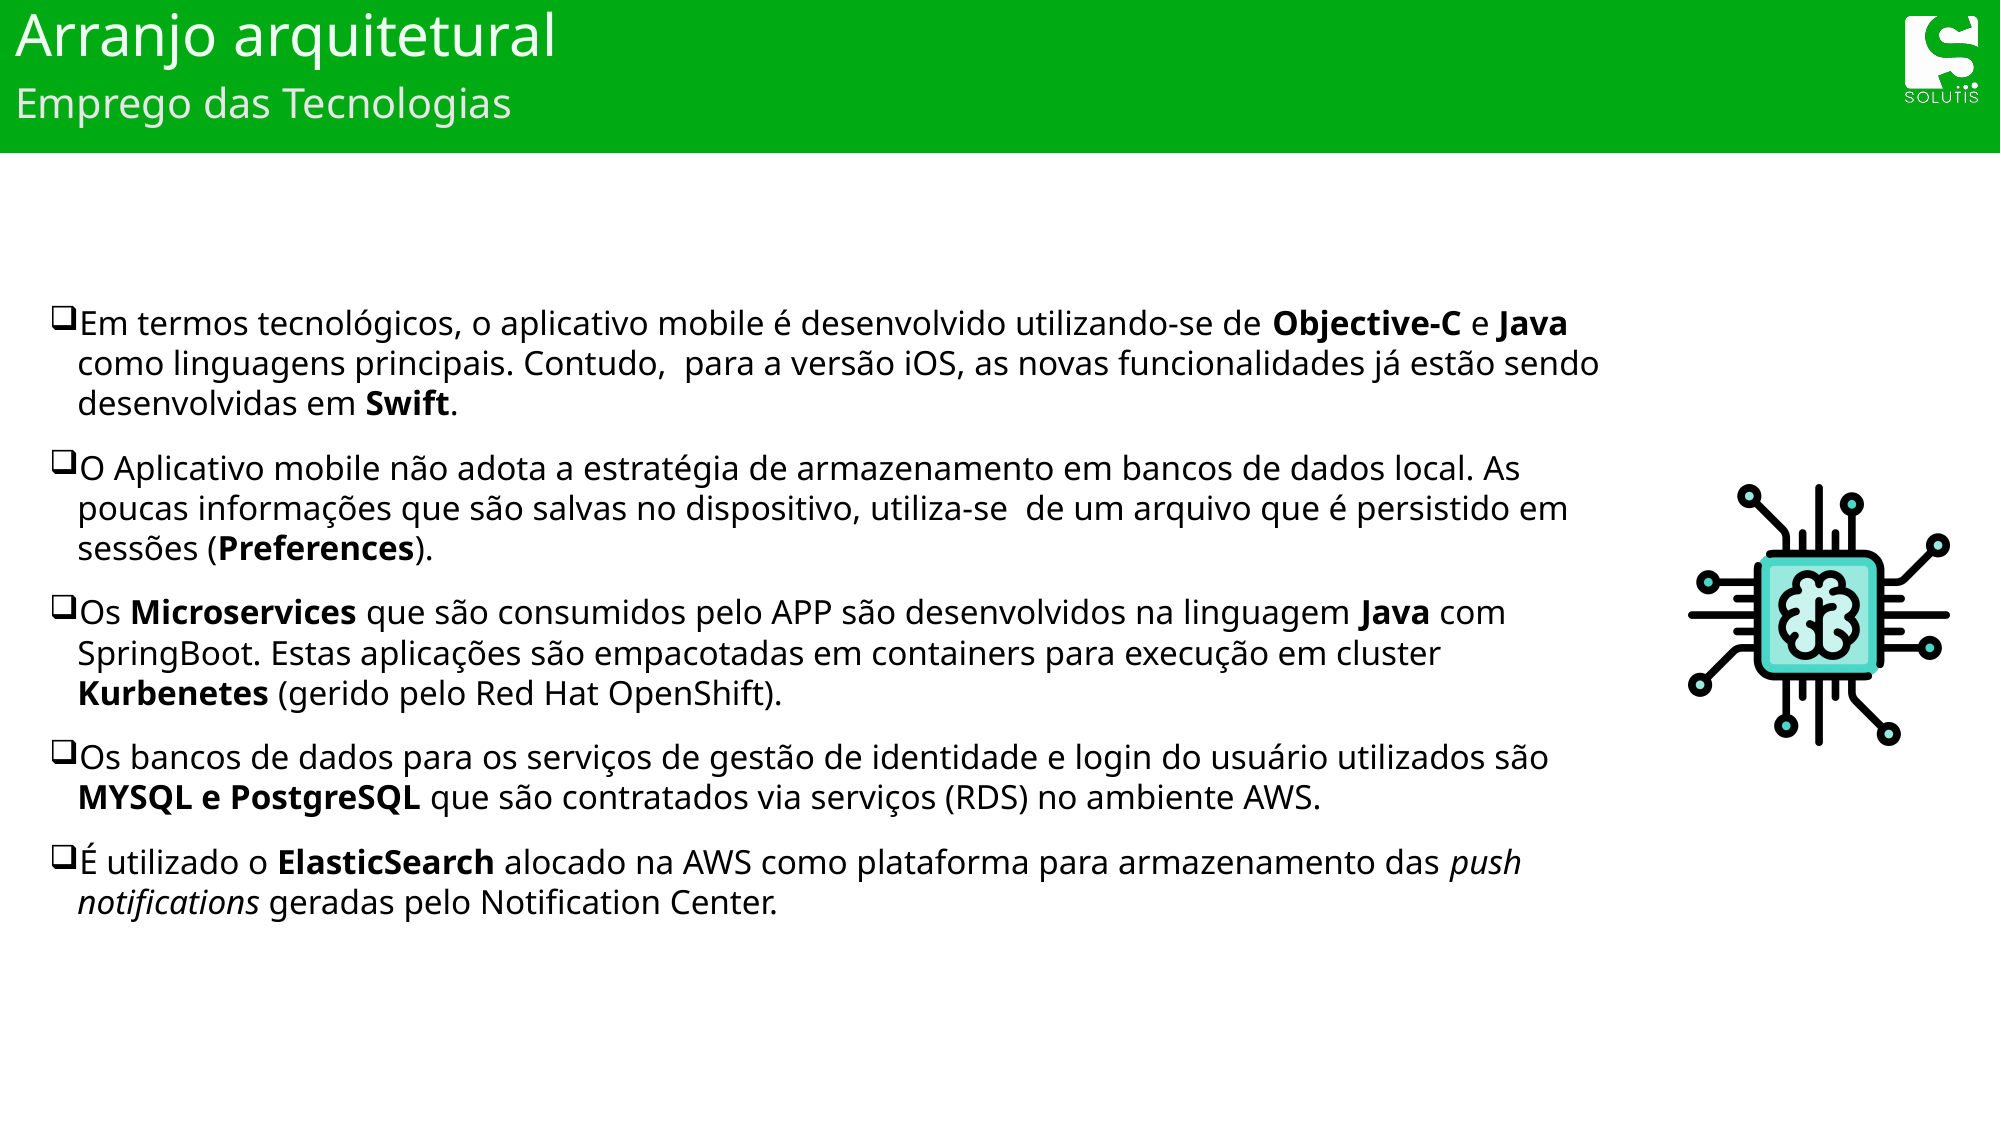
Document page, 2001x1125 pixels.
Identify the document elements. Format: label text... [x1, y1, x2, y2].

text_box Em termos tecnológicos, o aplicativo mobile é desenvolvido utilizando-se de Objective-C e Java como linguagens principais. Contudo, para a versão iOS, as novas funcionalidades já estão sendo desenvolvidas em Swift. O Aplicativo mobile não adota a estratégia de armazenamento em bancos de dados local. As poucas informações que são salvas no dispositivo, utiliza-se de um arquivo que é persistido em sessões (Preferences). Os Microservices que são consumidos pelo APP são desenvolvidos na linguagem Java com SpringBoot. Estas aplicações são empacotadas em containers para execução em cluster Kurbenetes (gerido pelo Red Hat OpenShift). Os bancos de dados para os serviços de gestão de identidade e login do usuário utilizados são MYSQL e PostgreSQL que são contratados via serviços (RDS) no ambiente AWS. É utilizado o ElasticSearch alocado na AWS como plataforma para armazenamento das push notifications geradas pelo Notification Center. [34, 294, 1645, 929]
picture [1688, 484, 1950, 746]
picture [1905, 16, 1978, 103]
subtitle Emprego das Tecnologias [0, 75, 1500, 135]
title Arranjo arquitetural [0, 0, 1500, 75]
